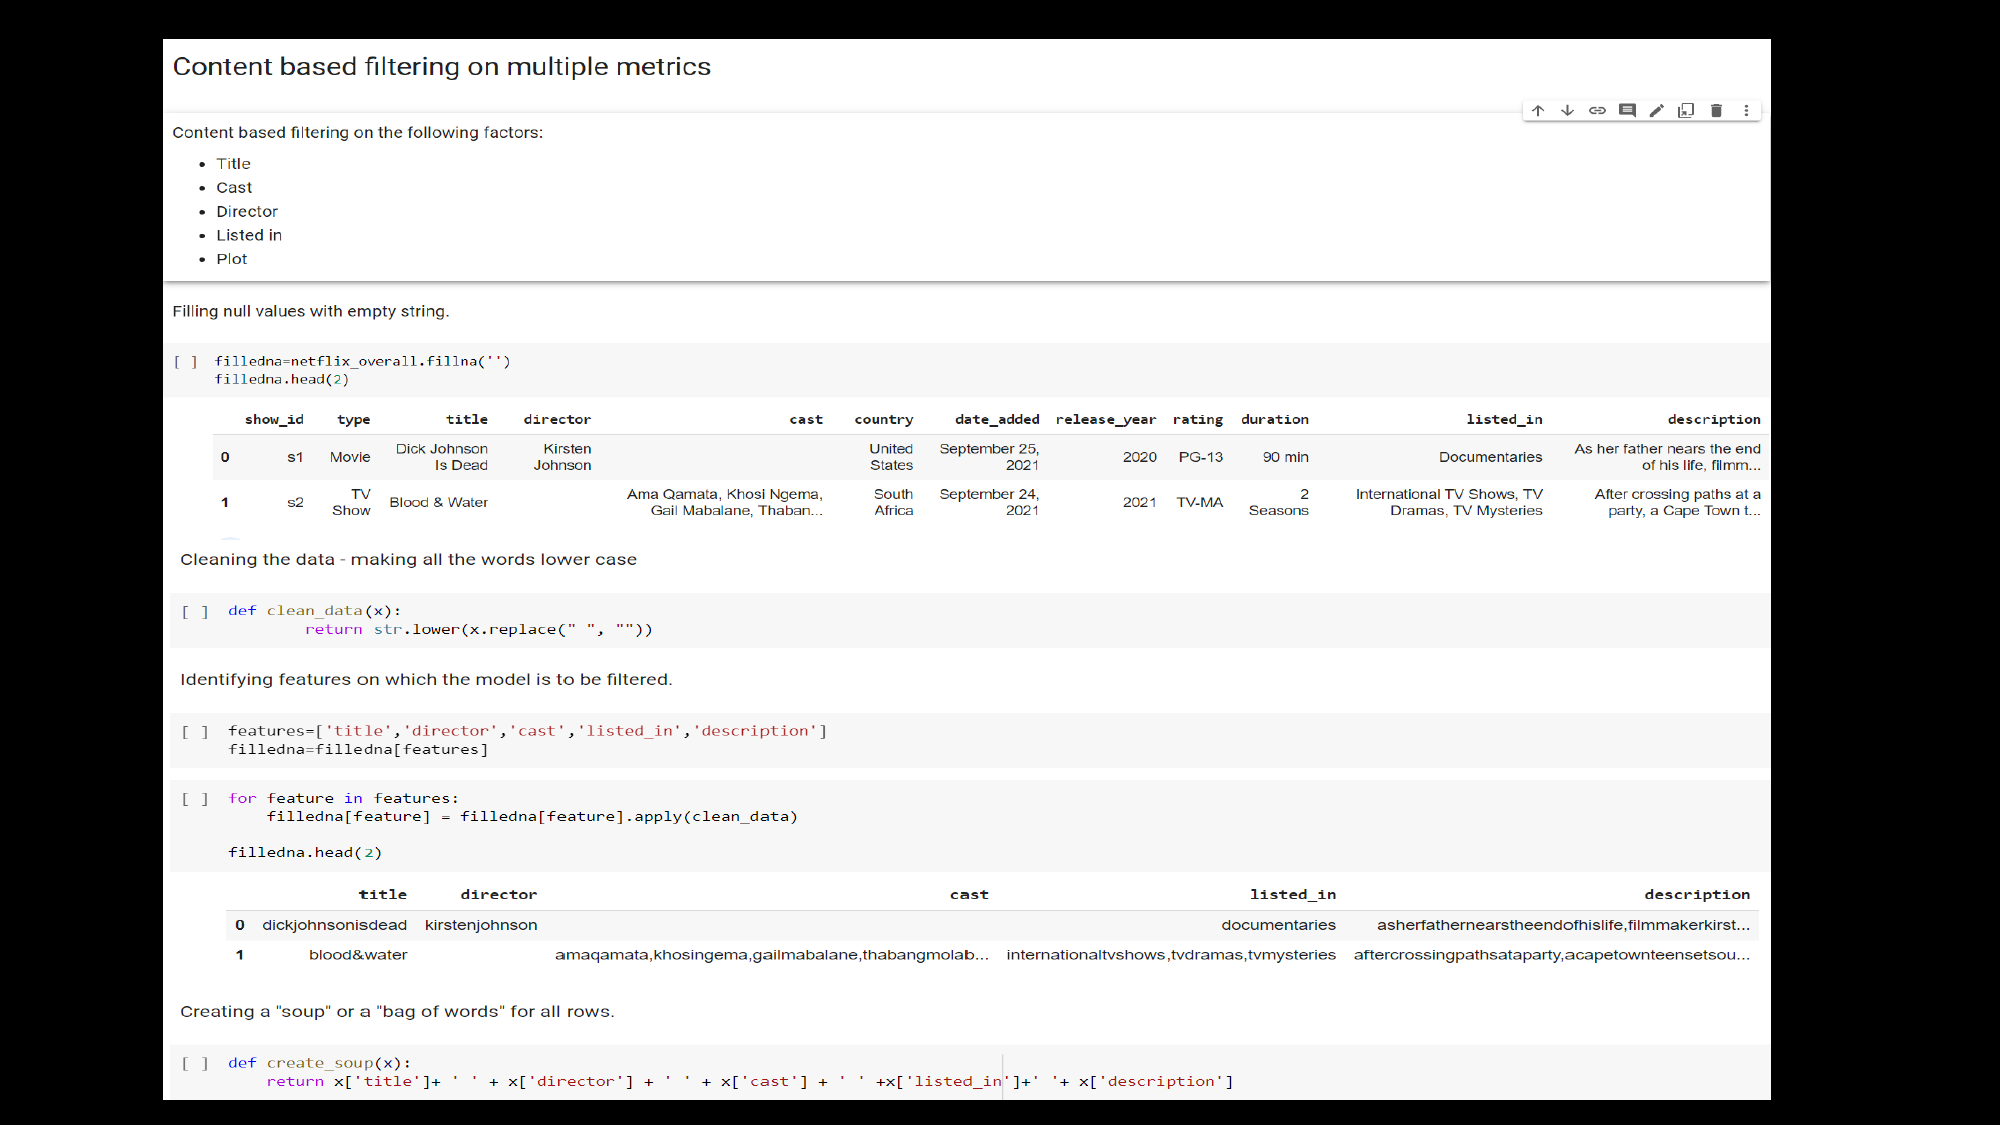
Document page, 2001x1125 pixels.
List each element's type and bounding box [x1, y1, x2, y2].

picture [163, 38, 1772, 1101]
